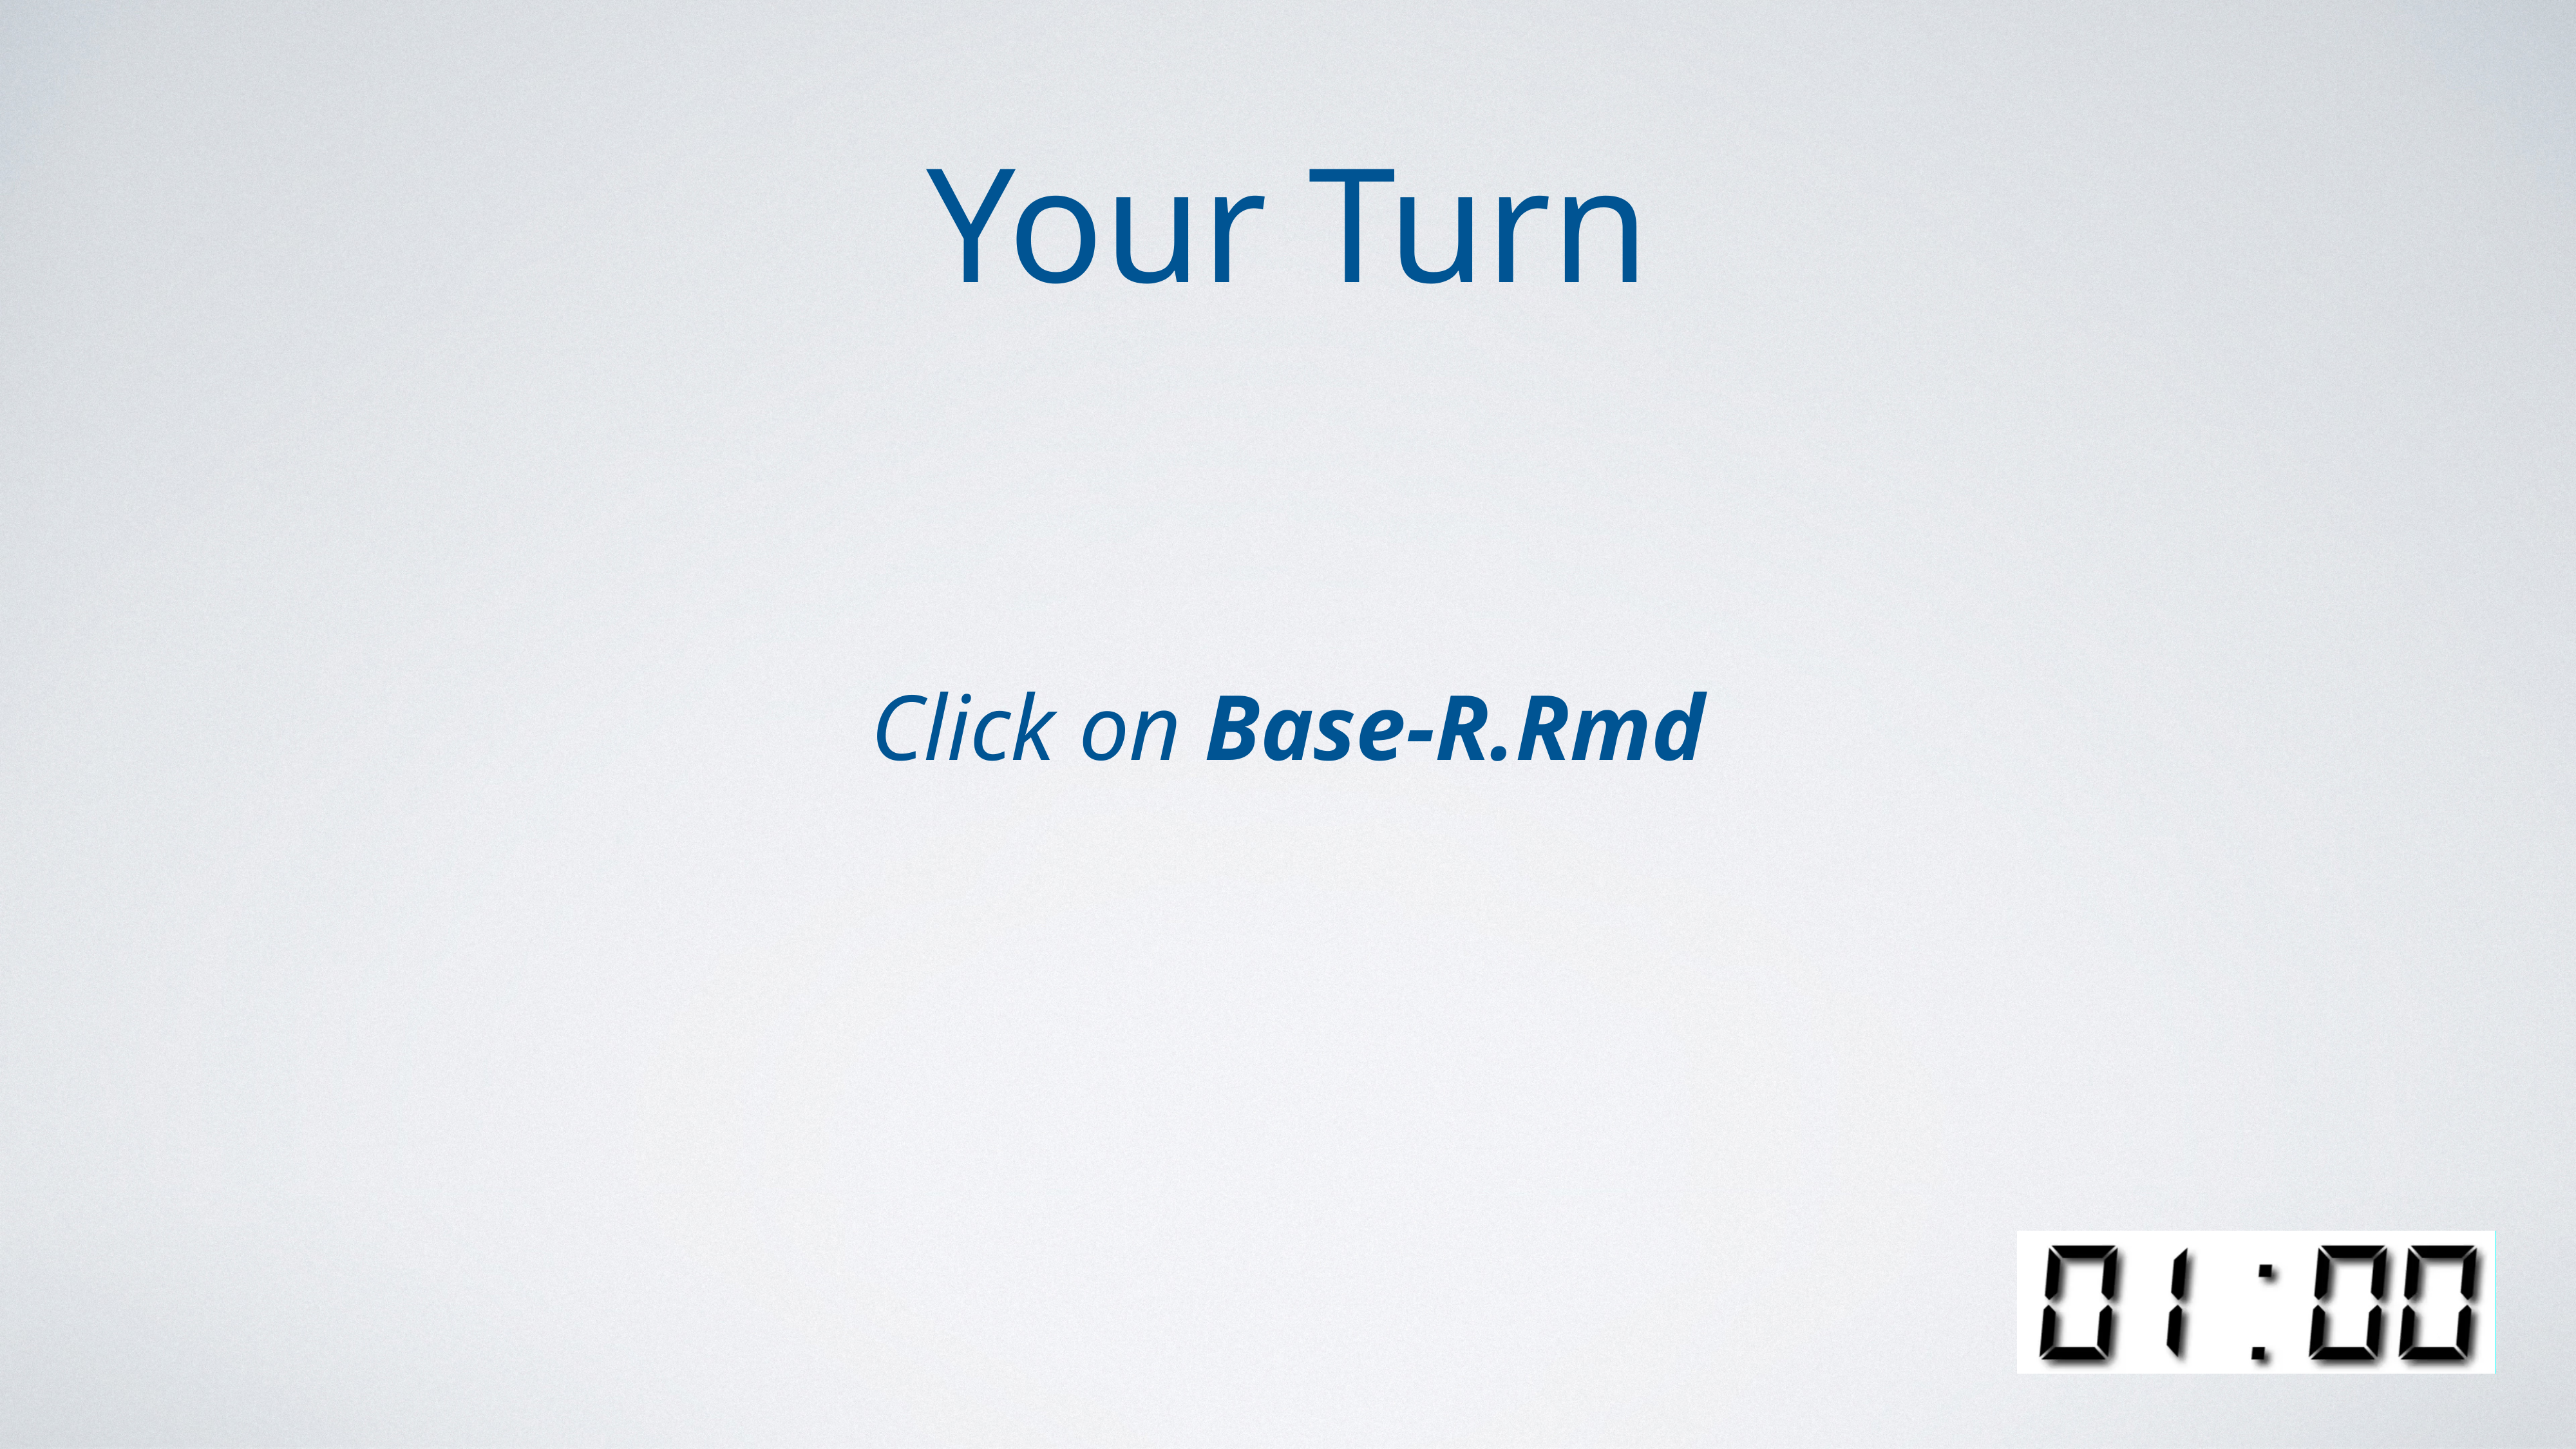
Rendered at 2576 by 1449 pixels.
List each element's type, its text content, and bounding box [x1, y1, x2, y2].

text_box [2016, 1230, 2497, 1374]
title Your Turn [510, 37, 2066, 401]
list Click on Base-R.Rmd [603, 365, 1973, 1084]
picture [0, 0, 2576, 1449]
